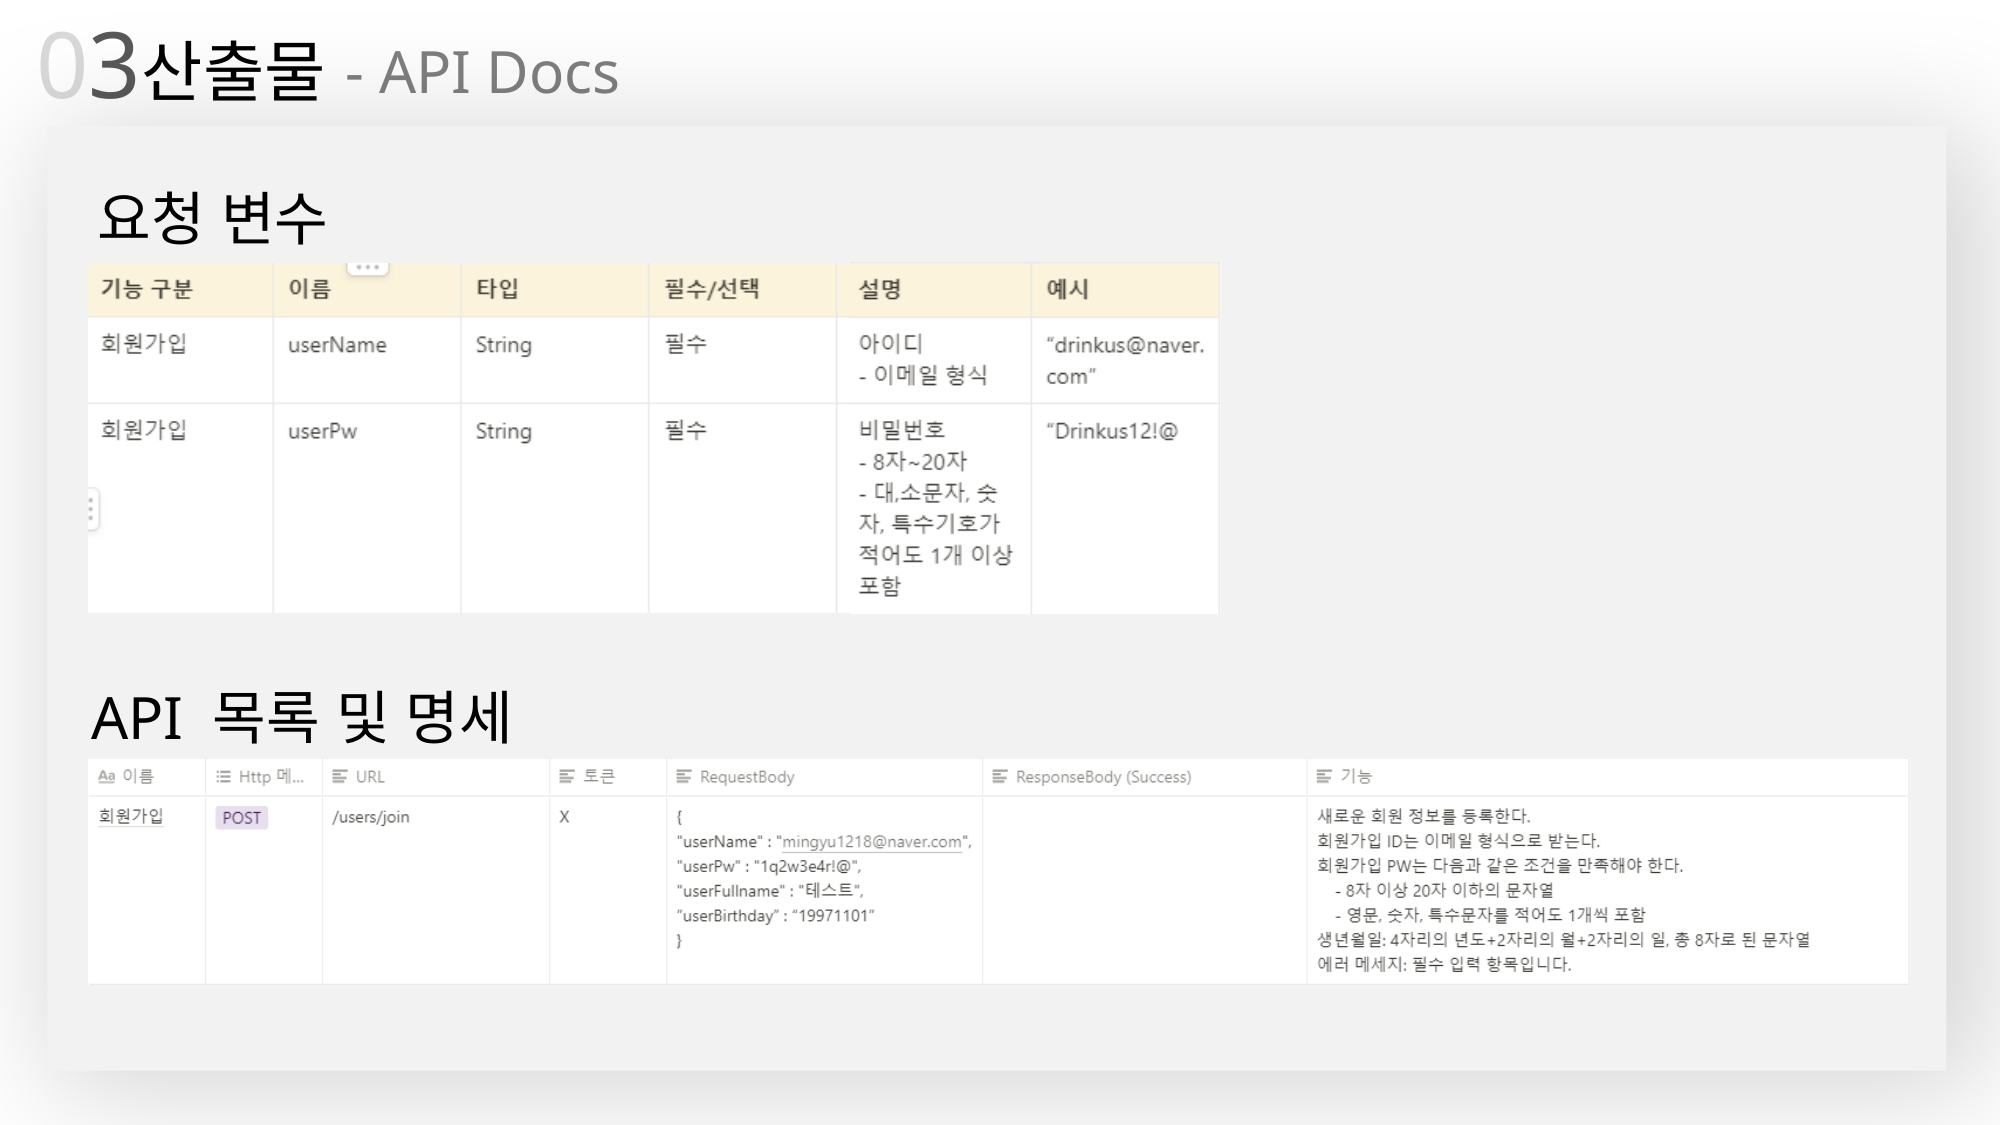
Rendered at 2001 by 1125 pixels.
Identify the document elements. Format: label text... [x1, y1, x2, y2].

picture [88, 759, 1908, 985]
text_box API 목록 및 명세 [76, 673, 528, 759]
text_box 산출물 [164, 22, 341, 70]
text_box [88, 262, 1221, 614]
text_box - API Docs [330, 27, 636, 69]
text_box [46, 125, 1947, 1072]
text_box 03 [14, 0, 164, 125]
text_box 요청 변수 [83, 174, 343, 260]
